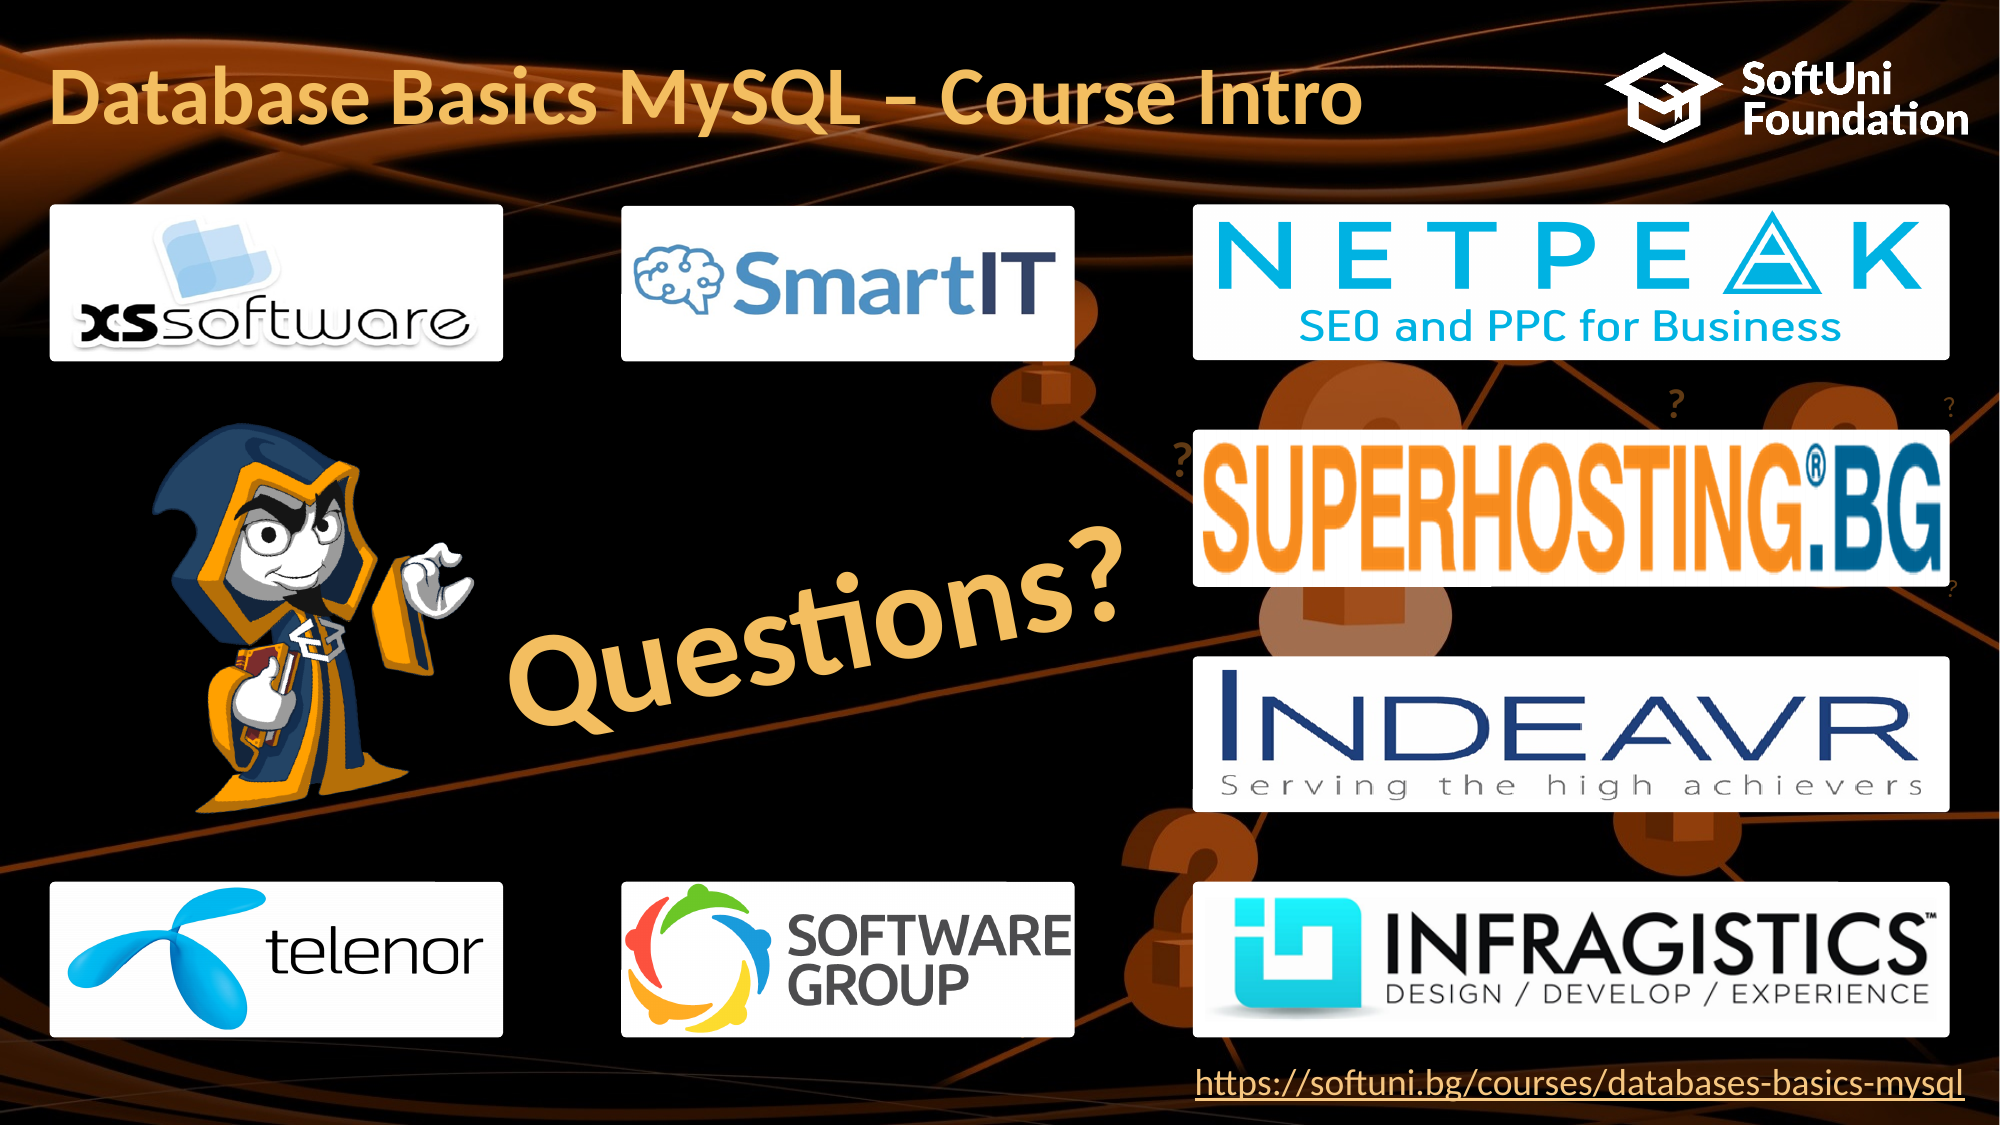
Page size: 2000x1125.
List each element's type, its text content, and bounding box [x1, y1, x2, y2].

list https://softuni.bg/courses/databases-basics-mysql [250, 1050, 1971, 1108]
title Database Basics MySQL – Course Intro [30, 6, 1602, 189]
picture [0, 0, 2000, 1125]
